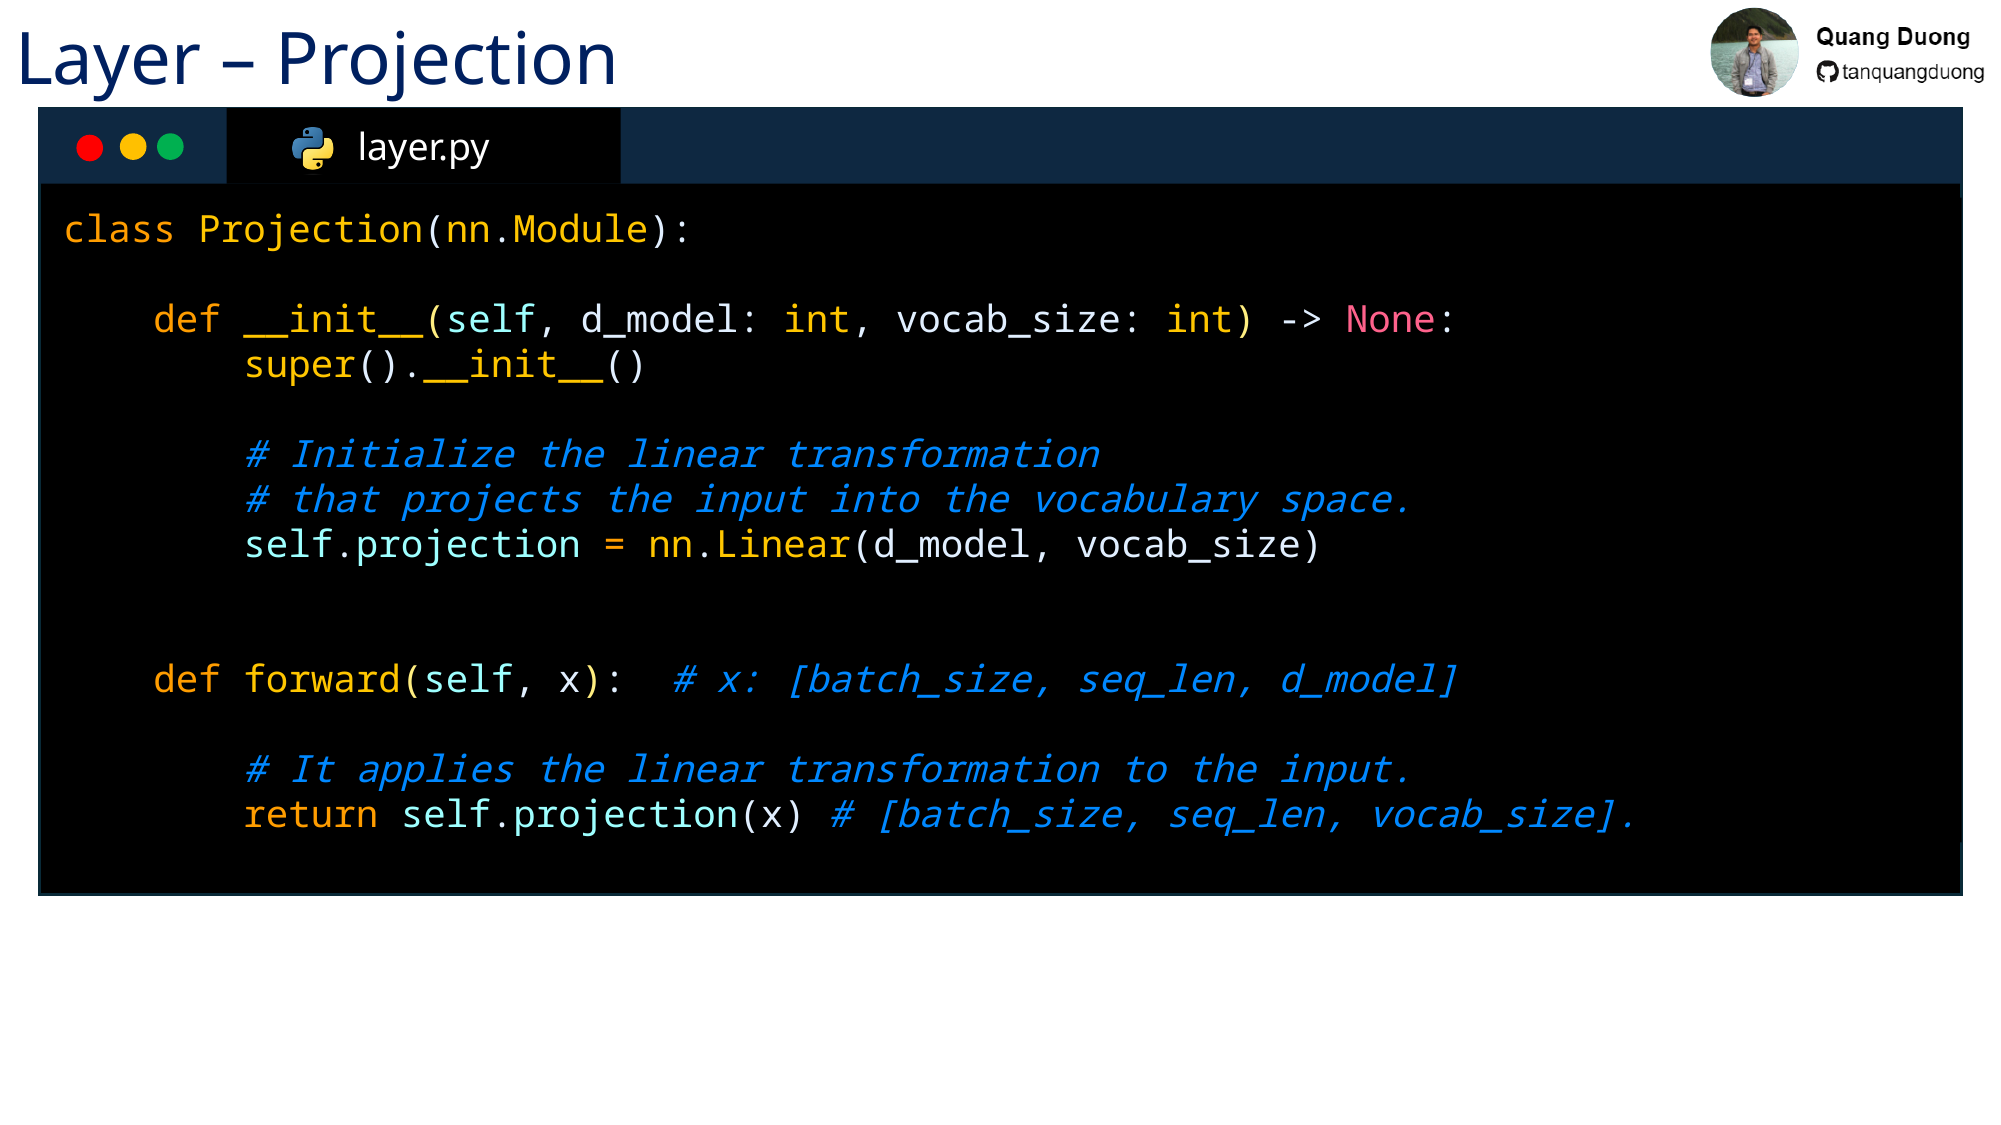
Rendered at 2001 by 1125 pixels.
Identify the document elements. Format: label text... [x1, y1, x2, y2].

text_box [38, 185, 1963, 896]
text_box class Projection(nn.Module): def __init__(self, d_model: int, vocab_size: int) -> None: super().__init__() # Initialize the linear transformation # that projects the input into the vocabulary space. self.projection = nn.Linear(d_model, vocab_size) def forward(self, x): # x: [batch_size, seq_len, d_model] # It applies the linear transformation to the input. return self.projection(x) # [batch_size, seq_len, vocab_size]. [48, 197, 1962, 843]
picture [291, 127, 336, 175]
text_box [622, 106, 1963, 185]
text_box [75, 132, 185, 162]
text_box Layer – Projection [0, 13, 1361, 108]
text_box [37, 106, 225, 185]
picture [1704, 6, 1986, 101]
text_box layer.py [225, 106, 622, 185]
